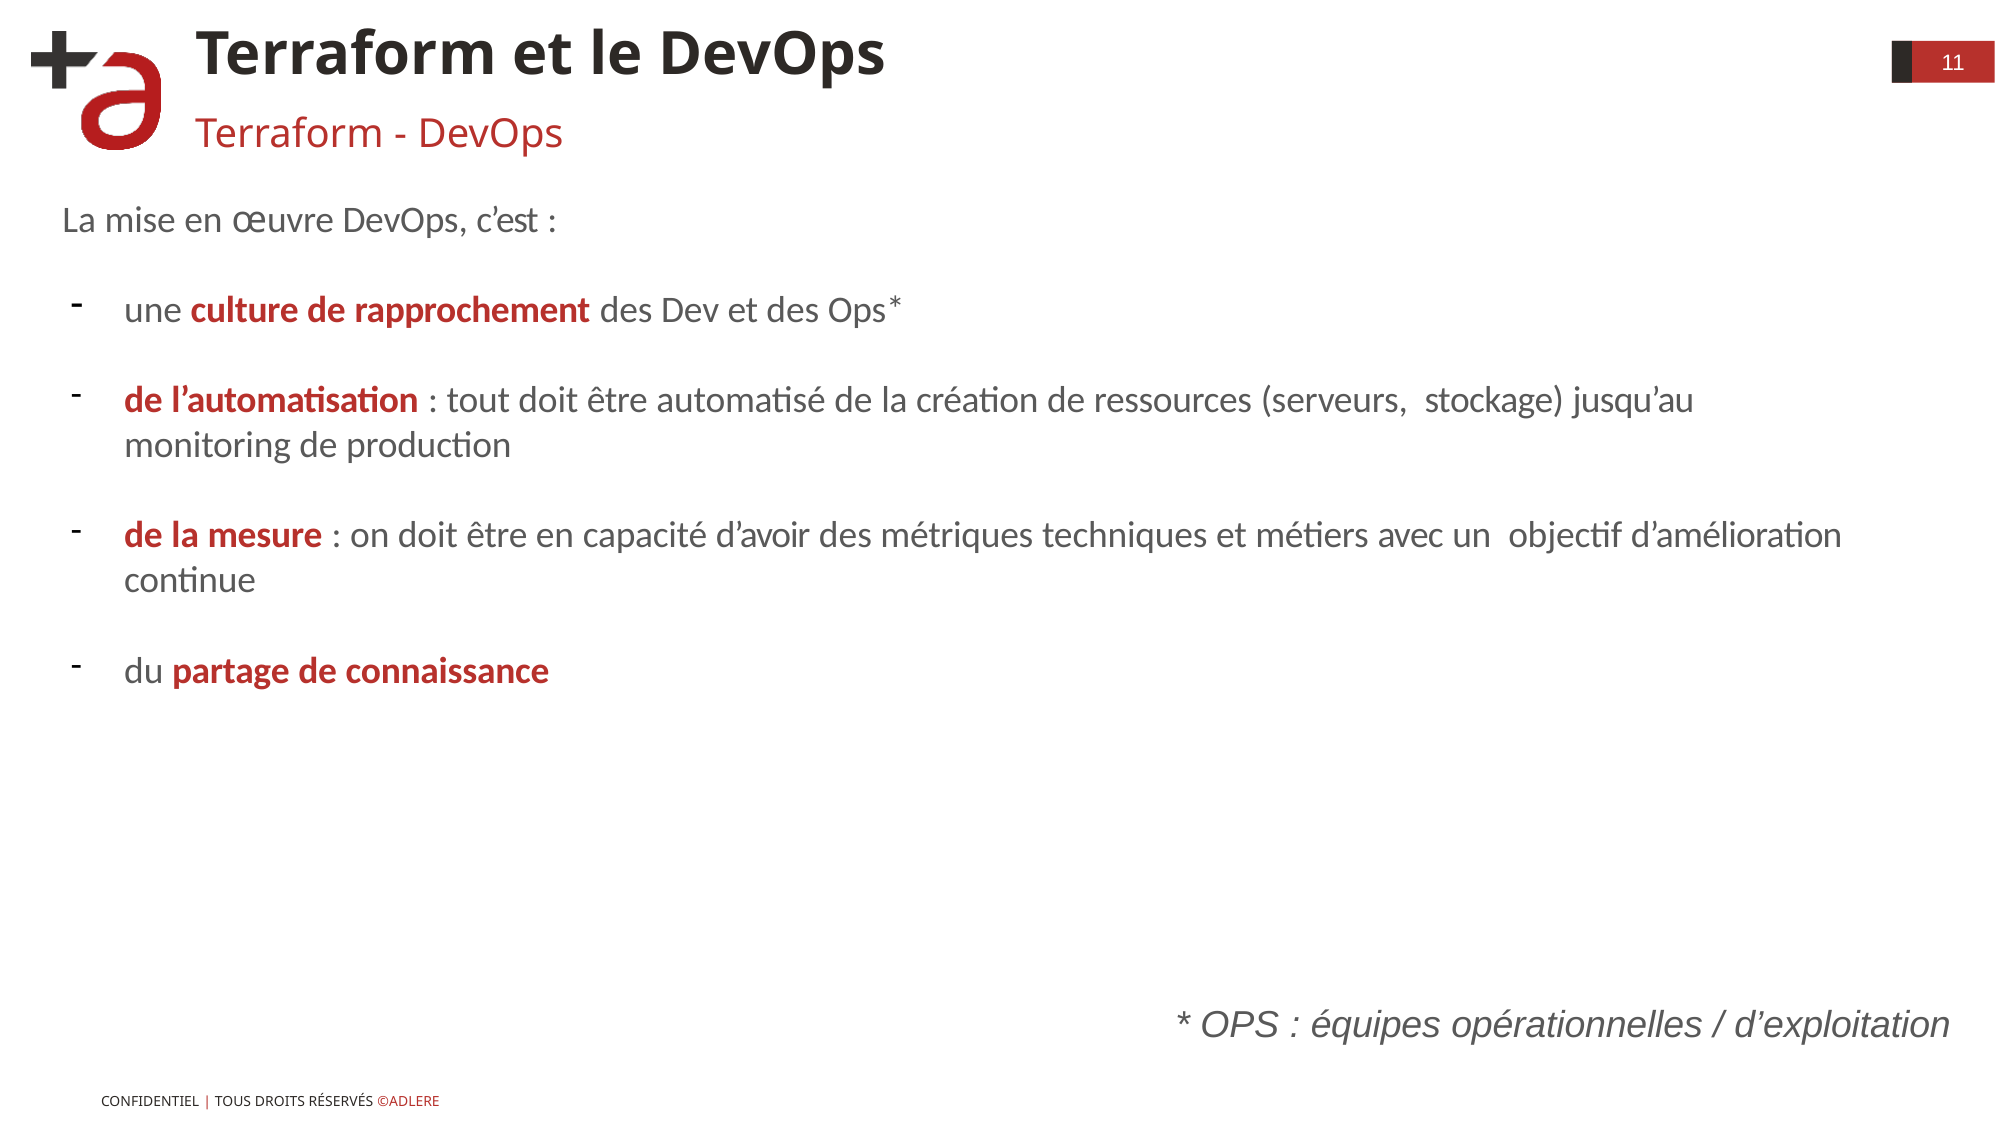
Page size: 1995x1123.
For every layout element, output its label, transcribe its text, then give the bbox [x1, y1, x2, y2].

title Terraform et le DevOps [180, 23, 1838, 95]
picture [31, 31, 161, 150]
subtitle Terraform - DevOps [180, 100, 1838, 172]
text_box La mise en œuvre DevOps, c’est : une culture de rapprochement des Dev et des Ops* de l’automatisation : tout doit être automatisé de la création de ressources (serveurs, stockage) jusqu’au monitoring de production de la mesure : on doit être en capacité d’avoir des métriques techniques et métiers avec un objectif d’amélioration continue du partage de connaissance [60, 191, 1942, 691]
text_box * OPS : équipes opérationnelles / d’exploitation [1173, 997, 1995, 1045]
slide_number 11 [1912, 41, 1995, 82]
